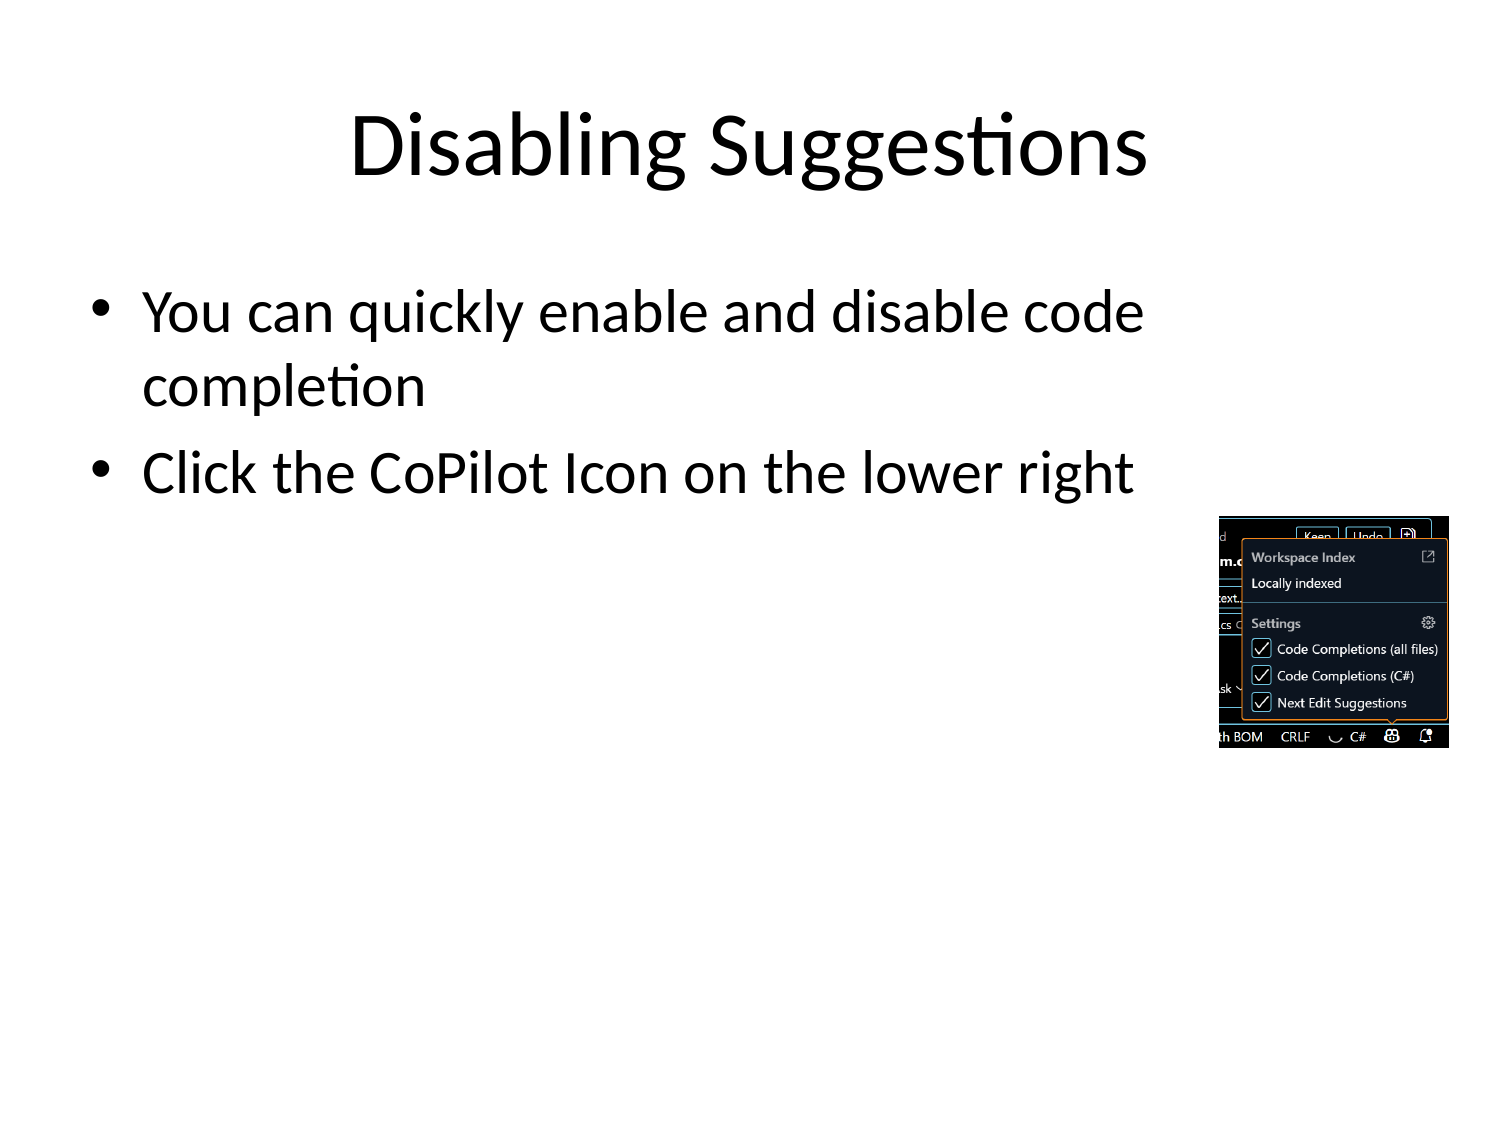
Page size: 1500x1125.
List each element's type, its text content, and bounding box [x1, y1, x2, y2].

title Disabling Suggestions [75, 45, 1425, 233]
picture [1218, 516, 1450, 748]
list You can quickly enable and disable code completion Click the CoPilot Icon on the lower right [75, 262, 1425, 516]
